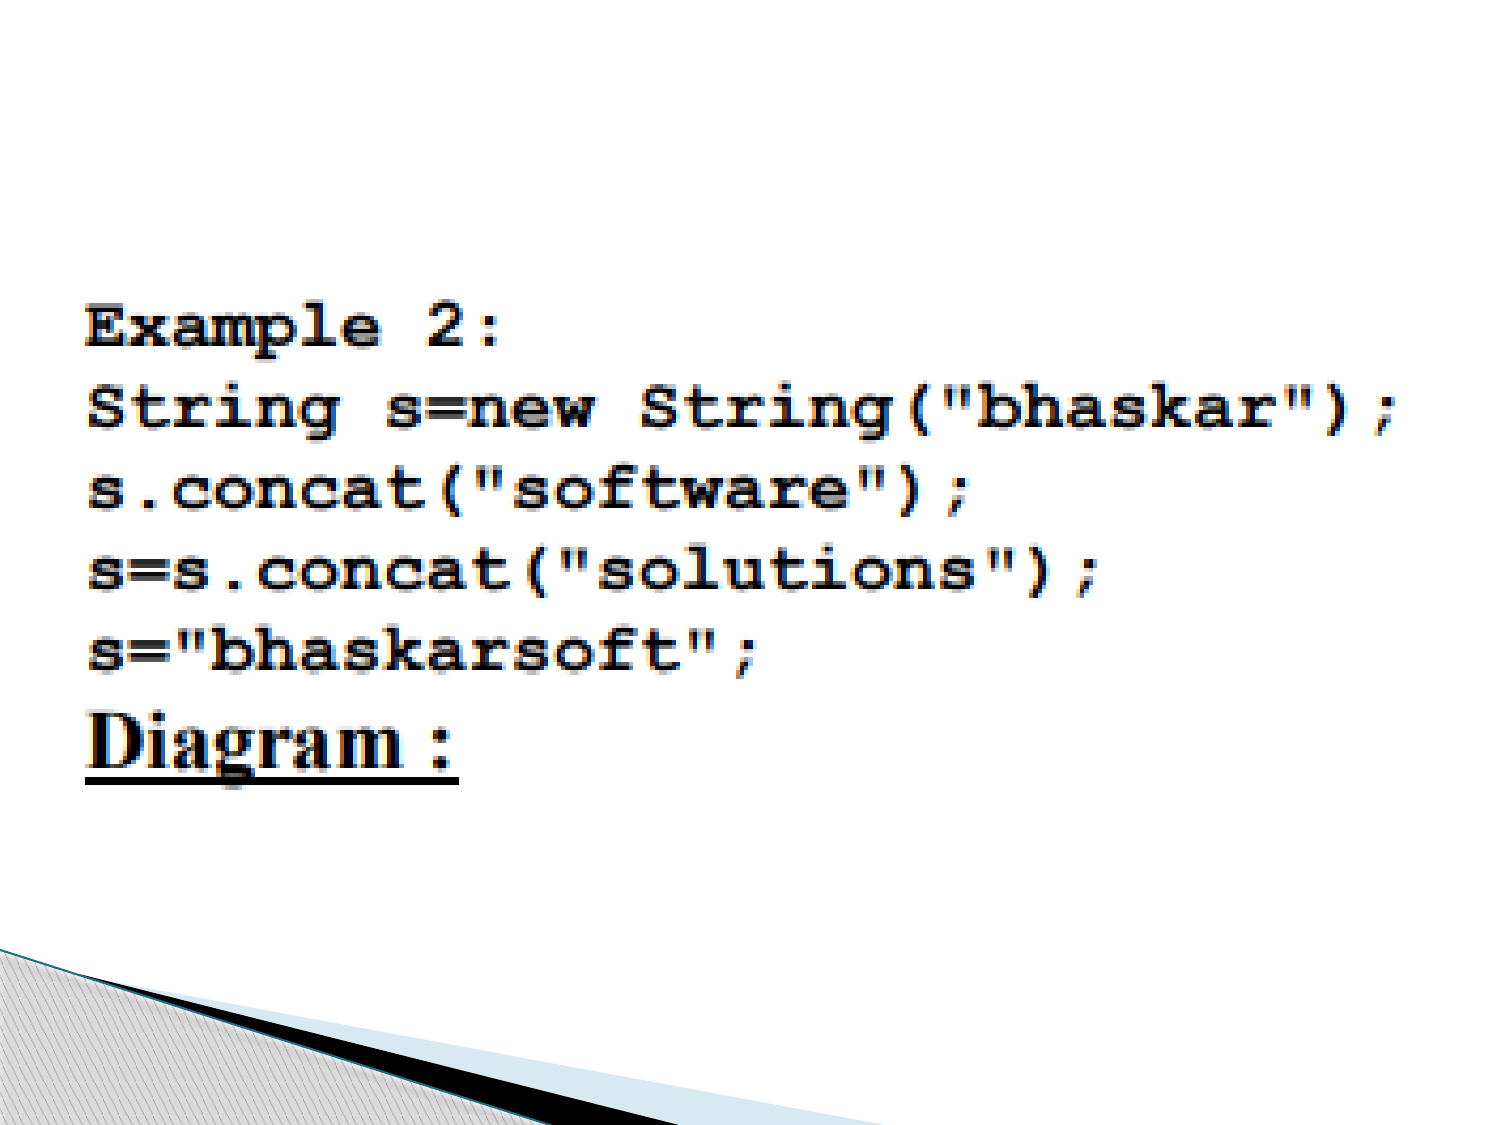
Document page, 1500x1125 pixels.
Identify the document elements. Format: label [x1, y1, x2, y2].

list [0, 274, 1456, 867]
